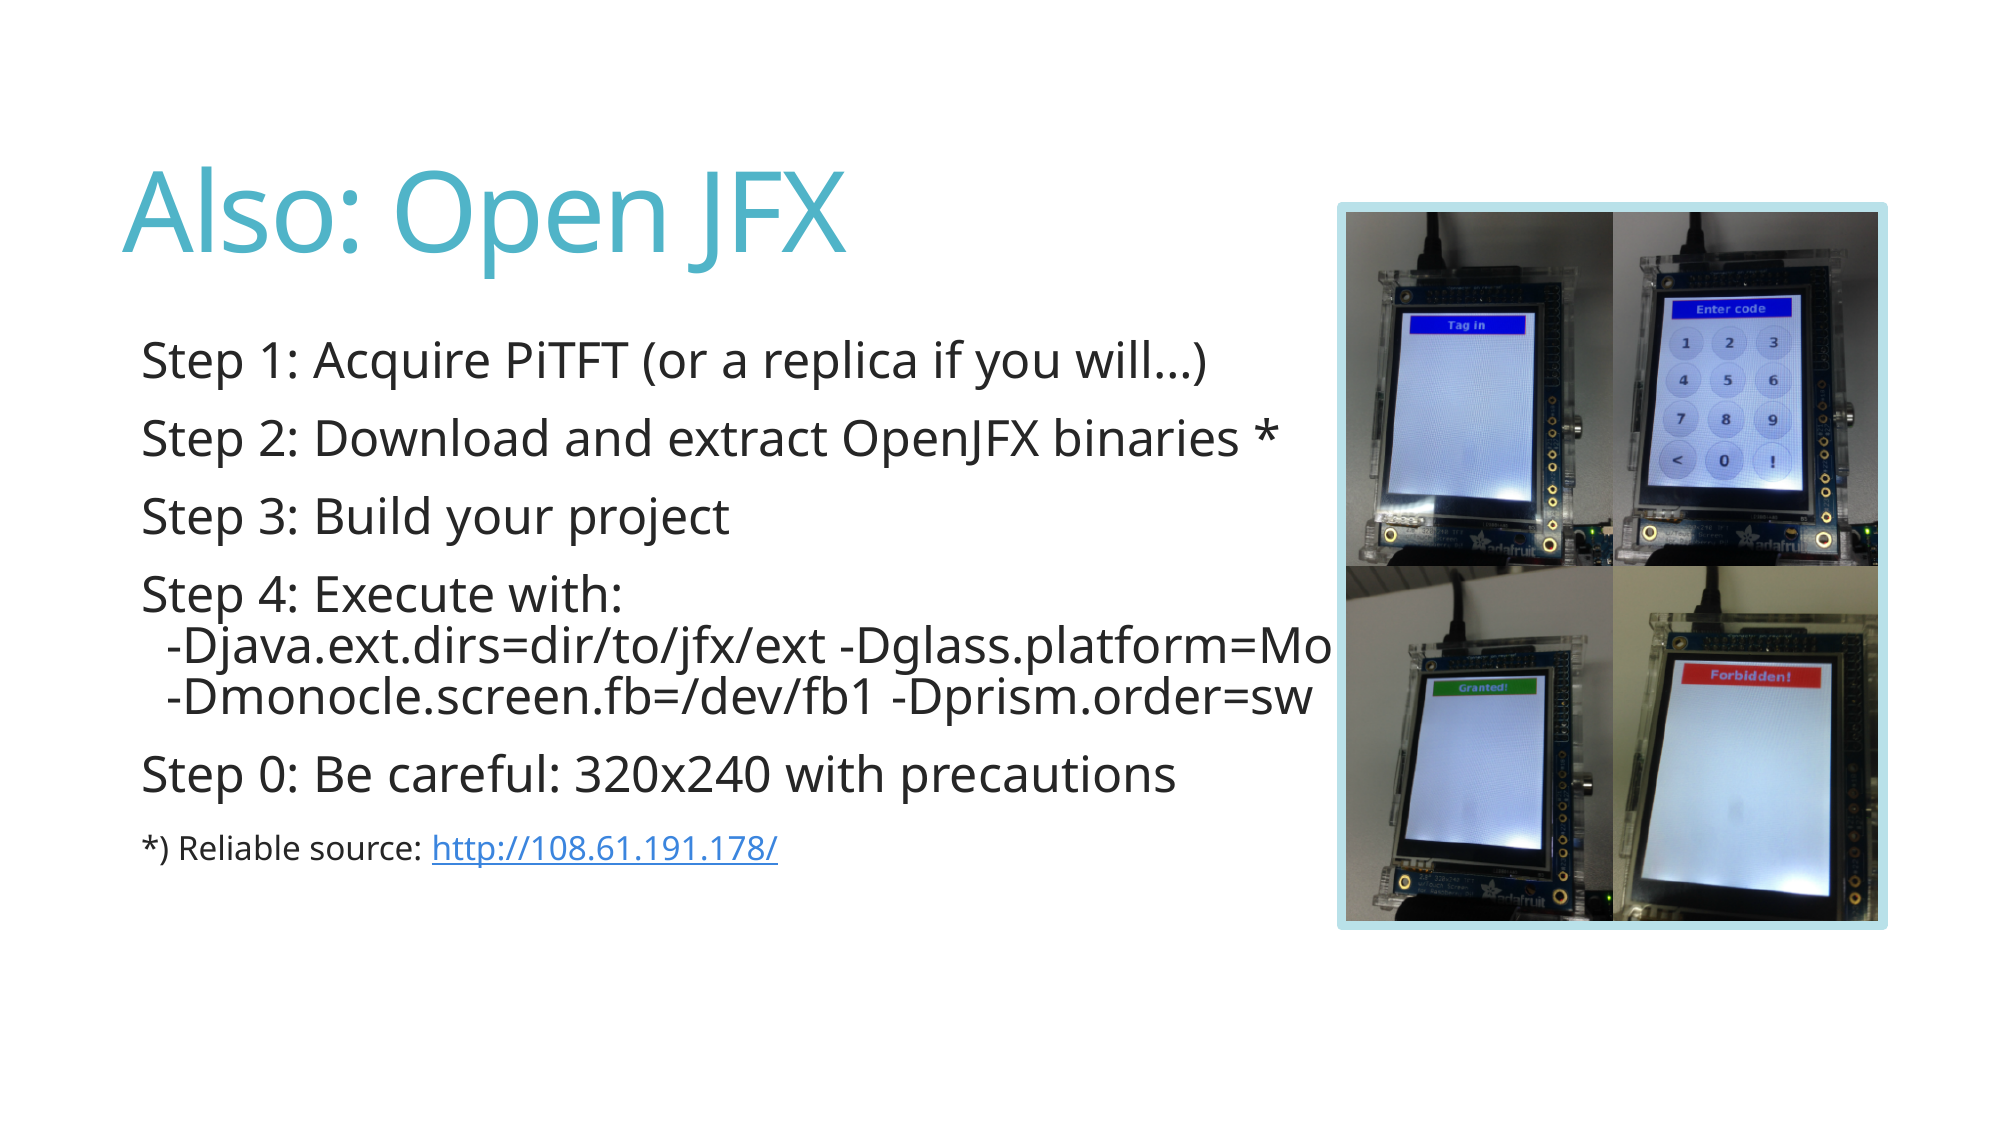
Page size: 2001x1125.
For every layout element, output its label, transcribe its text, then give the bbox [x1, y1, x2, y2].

title Also: Open JFX [107, 81, 1875, 354]
list Step 1: Acquire PiTFT (or a replica if you will…) Step 2: Download and extract OpenJFX binaries * Step 3: Build your project Step 4: Execute with: -Djava.ext.dirs=dir/to/jfx/ext -Dglass.platform=Monocle -Dmonocle.screen.fb=/dev/fb1 -Dprism.order=sw Step 0: Be careful: 320x240 with precautions *) Reliable source: http://108.61.191.178/ [111, 329, 1876, 948]
picture [1346, 211, 1879, 921]
